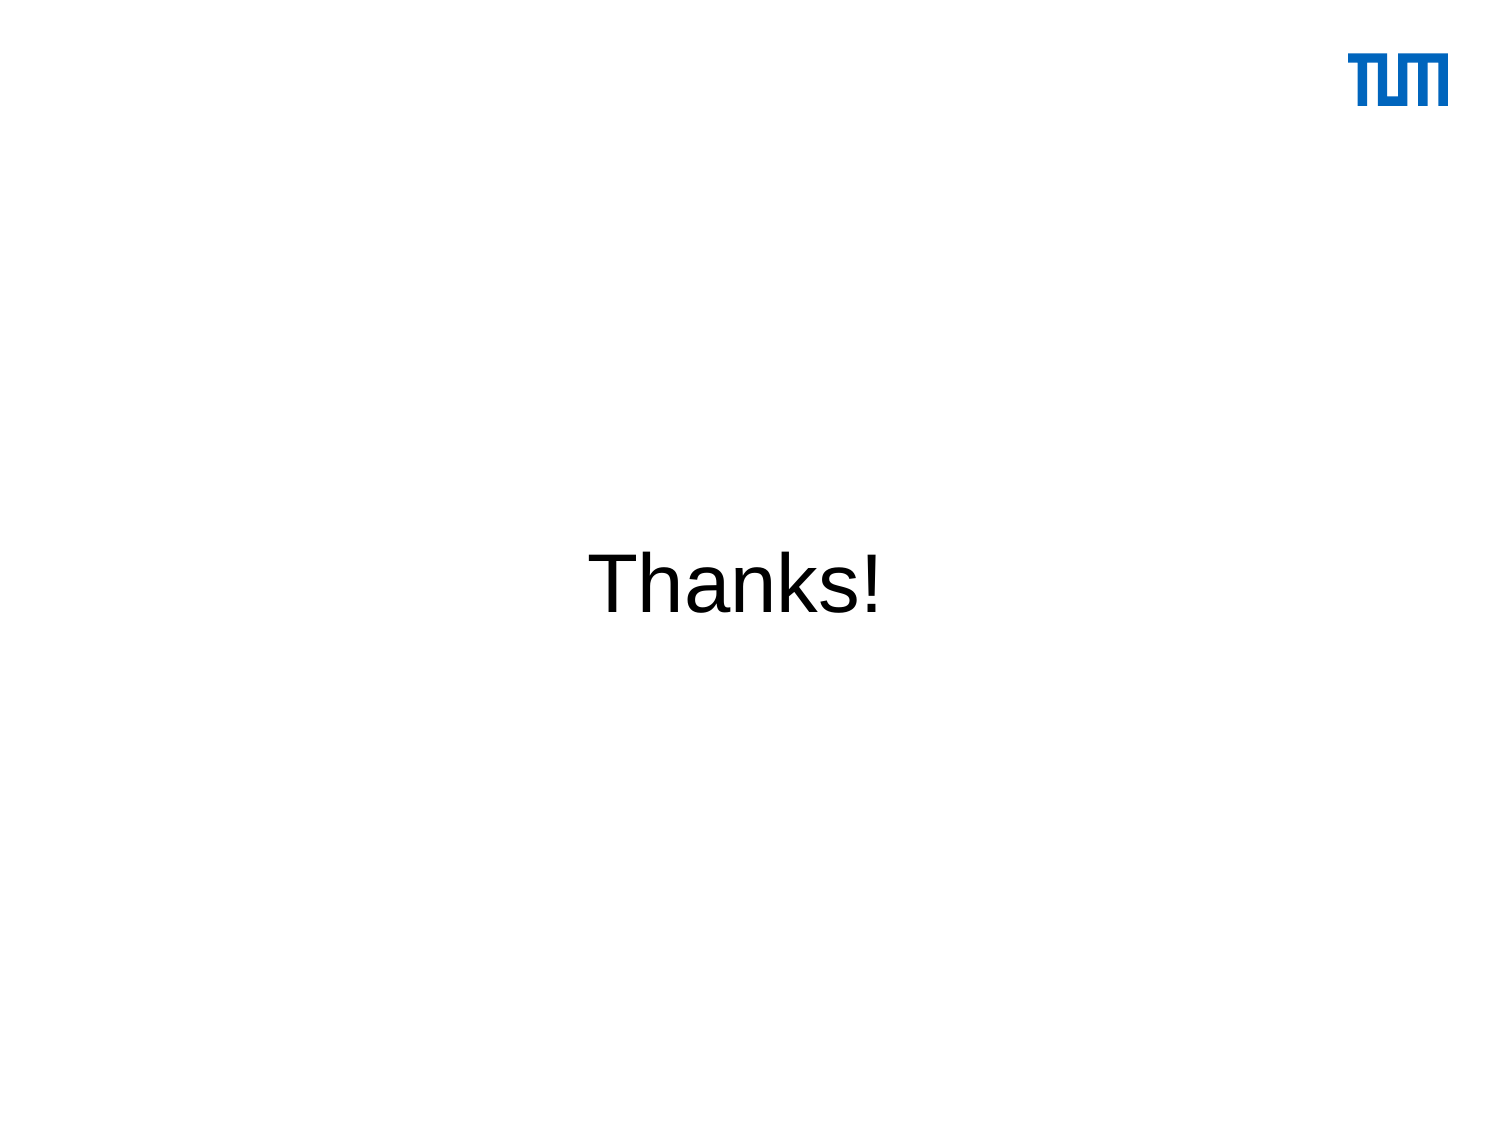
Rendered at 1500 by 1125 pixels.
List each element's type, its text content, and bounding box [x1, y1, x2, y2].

text_box Thanks! [587, 562, 1500, 630]
